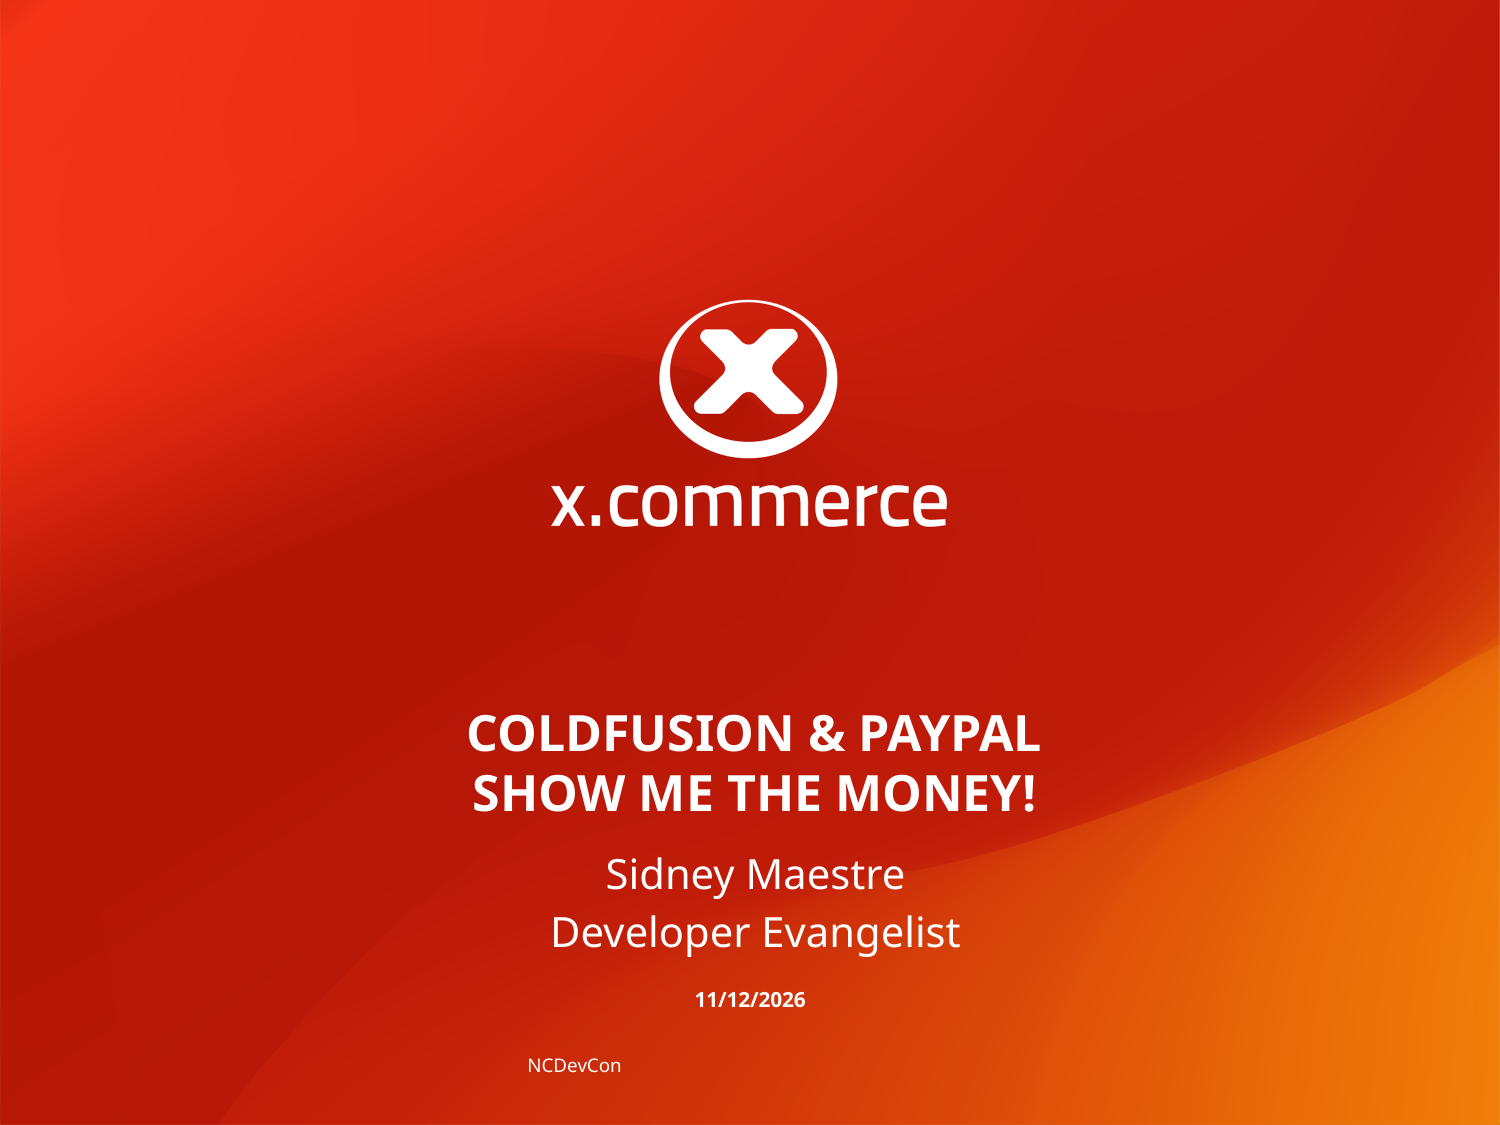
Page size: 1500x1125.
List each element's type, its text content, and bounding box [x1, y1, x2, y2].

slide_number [575, 982, 925, 1023]
footer NCDevCon [512, 1027, 988, 1088]
subtitle Sidney Maestre Developer Evangelist [313, 840, 1198, 953]
title Coldfusion & PayPal Show me the Money! [197, 687, 1312, 830]
picture [0, 0, 1500, 1125]
